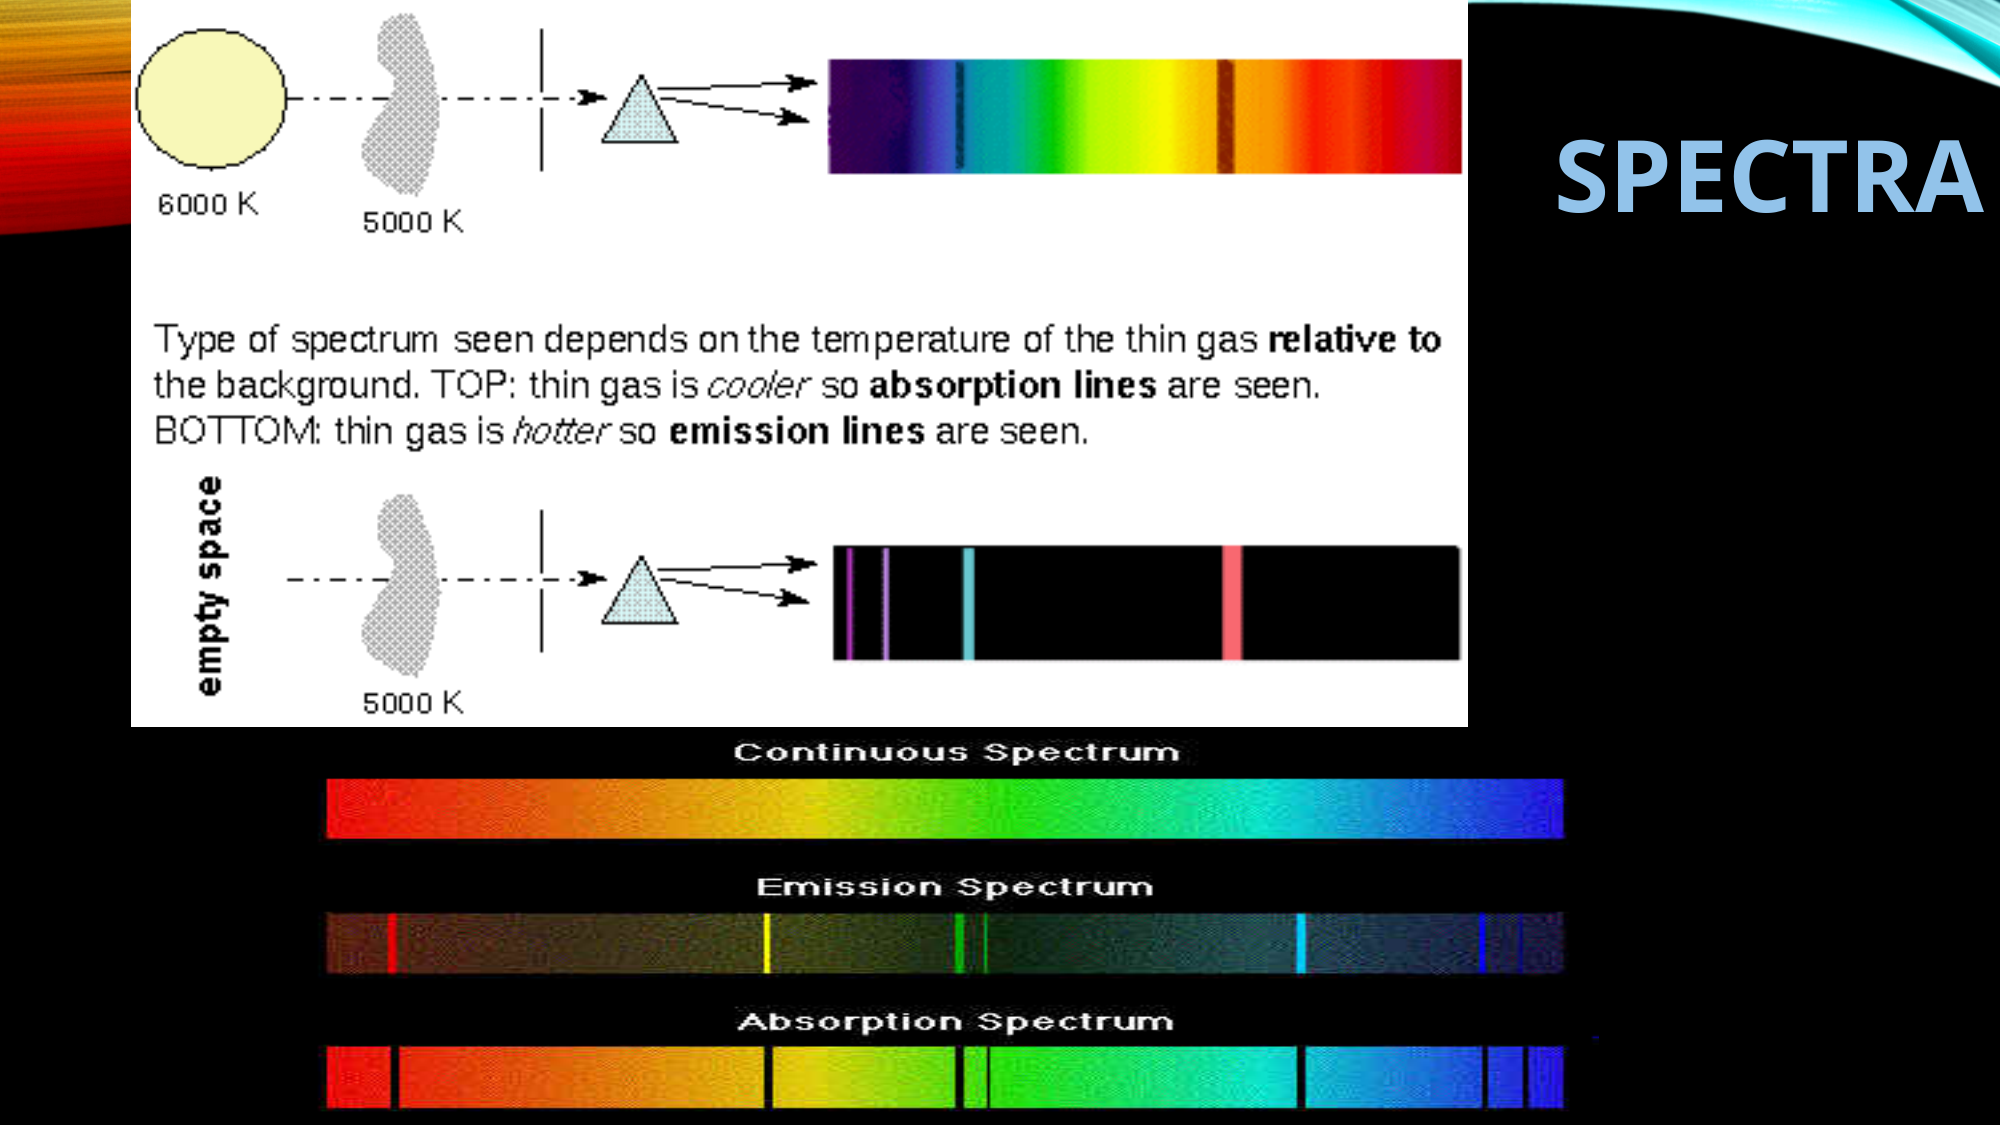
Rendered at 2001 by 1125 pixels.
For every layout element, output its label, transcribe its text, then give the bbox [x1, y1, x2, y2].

picture [0, 0, 2000, 1125]
title Spectra [1468, 85, 2000, 274]
